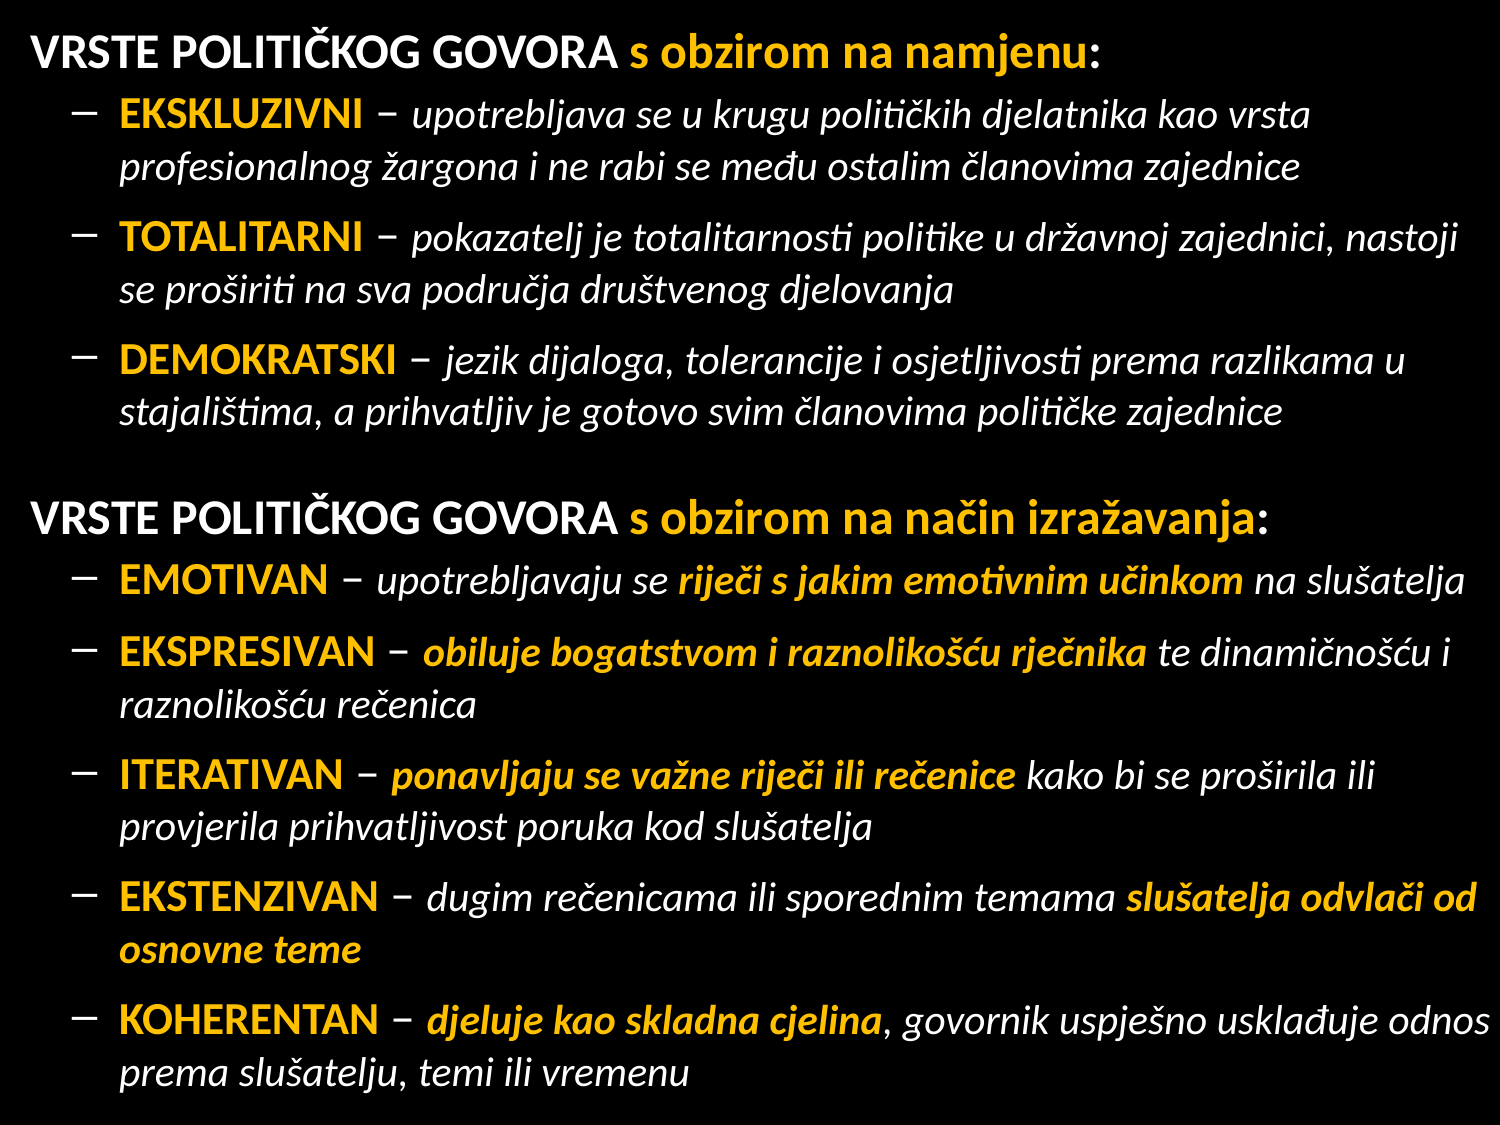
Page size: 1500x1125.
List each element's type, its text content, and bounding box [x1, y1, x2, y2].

text_box VRSTE POLITIČKOG GOVORA s obzirom na namjenu: EKSKLUZIVNI – upotrebljava se u krugu političkih djelatnika kao vrsta profesionalnog žargona i ne rabi se među ostalim članovima zajednice TOTALITARNI – pokazatelj je totalitarnosti politike u državnoj zajednici, nastoji se proširiti na sva područja društvenog djelovanja DEMOKRATSKI – jezik dijaloga, tolerancije i osjetljivosti prema razlikama u stajalištima, a prihvatljiv je gotovo svim članovima političke zajednice VRSTE POLITIČKOG GOVORA s obzirom na način izražavanja: EMOTIVAN – upotrebljavaju se riječi s jakim emotivnim učinkom na slušatelja EKSPRESIVAN – obiluje bogatstvom i raznolikošću rječnika te dinamičnošću i raznolikošću rečenica ITERATIVAN – ponavljaju se važne riječi ili rečenice kako bi se proširila ili provjerila prihvatljivost poruka kod slušatelja EKSTENZIVAN – dugim rečenicama ili sporednim temama slušatelja odvlači od osnovne teme KOHERENTAN – djeluje kao skladna cjelina, govornik uspješno usklađuje odnos prema slušatelju, temi ili vremenu [15, 11, 1500, 1078]
